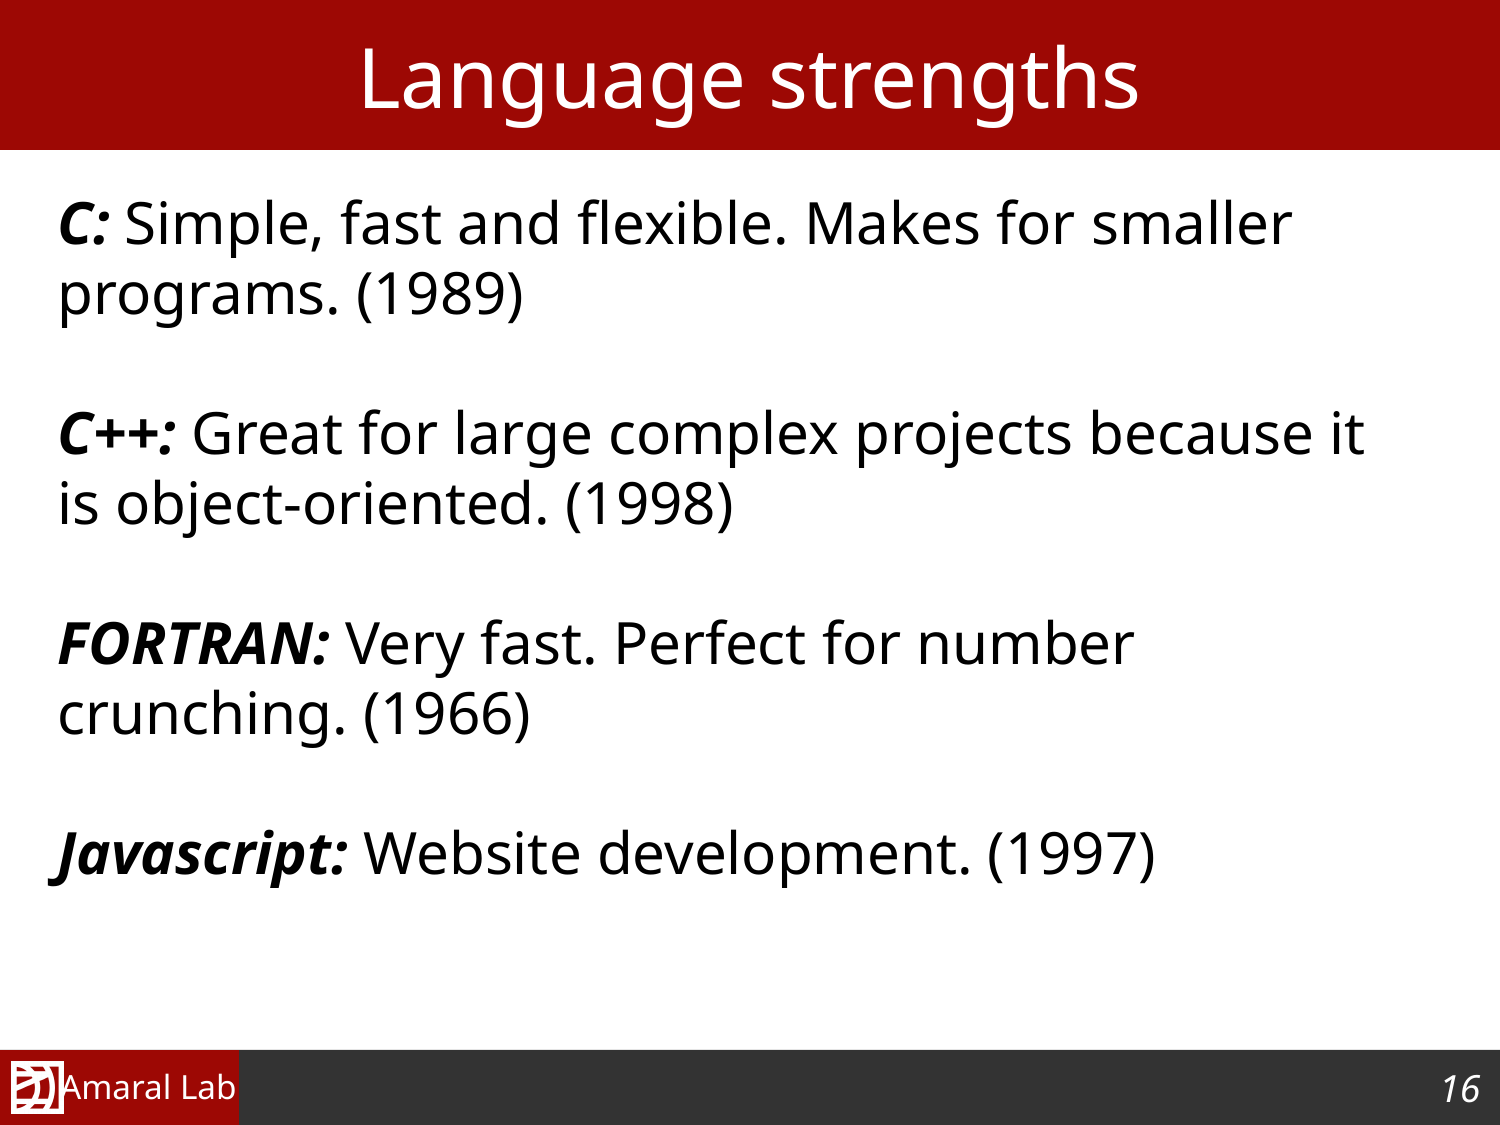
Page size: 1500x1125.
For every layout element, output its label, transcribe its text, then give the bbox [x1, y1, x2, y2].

title Language strengths [0, 0, 1500, 151]
text_box C: Simple, fast and flexible. Makes for smaller programs. (1989) C++: Great for large complex projects because it is object-oriented. (1998) FORTRAN: Very fast. Perfect for number crunching. (1966) Javascript: Website development. (1997) [42, 178, 1432, 894]
picture [11, 1061, 64, 1114]
